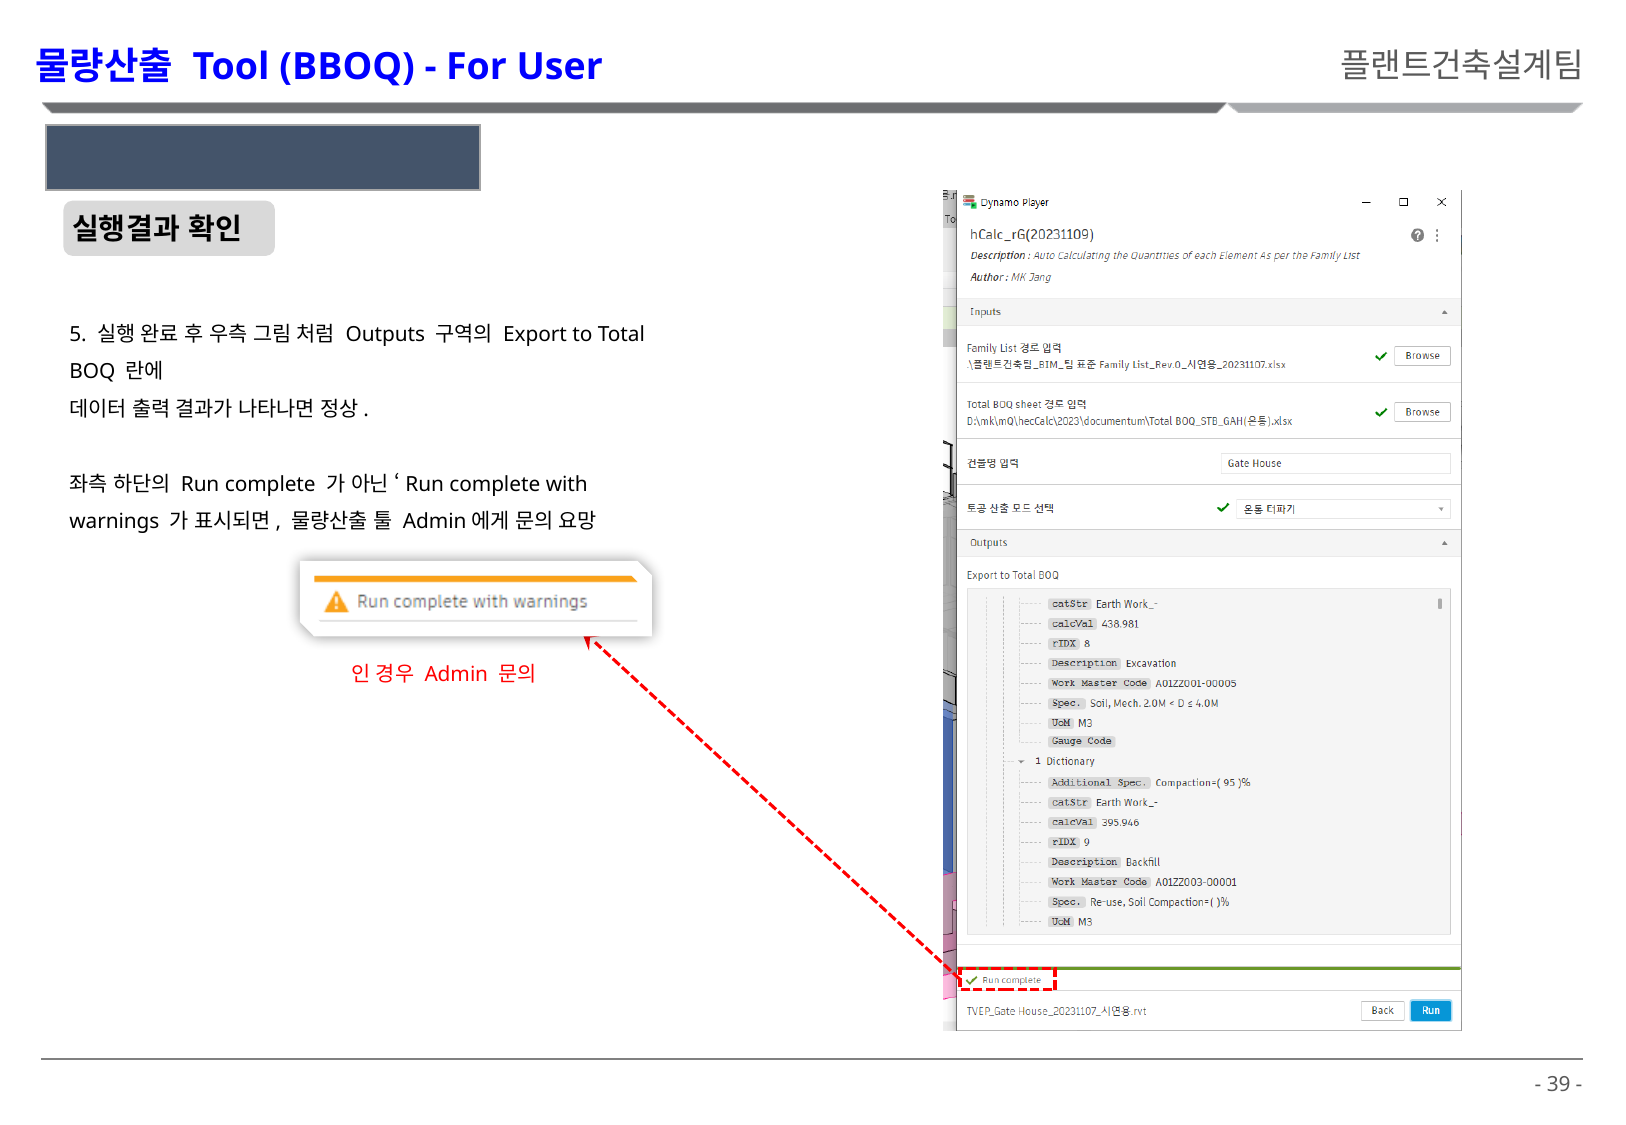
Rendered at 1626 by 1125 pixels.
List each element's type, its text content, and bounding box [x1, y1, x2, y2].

text_box 물량산출 Tool (BBOQ) - For User [20, 34, 618, 95]
text_box 플랜트건축설계팀 [1339, 43, 1584, 84]
text_box 실행결과 확인 [62, 199, 276, 257]
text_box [307, 568, 645, 694]
text_box 5. Revit – Dynamo Player [45, 124, 481, 191]
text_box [580, 629, 960, 980]
picture [943, 190, 1462, 1031]
picture [42, 102, 1583, 114]
text_box 5. 실행 완료 후 우측 그림 처럼 Outputs 구역의 Export to Total BOQ 란에 데이터 출력 결과가 나타나면 정상. 좌측 하단의 Run complete 가 아닌 ‘Run complete with warnings 가 표시되면, 물량산출 툴 Admin에게 문의 요망 [45, 301, 692, 542]
